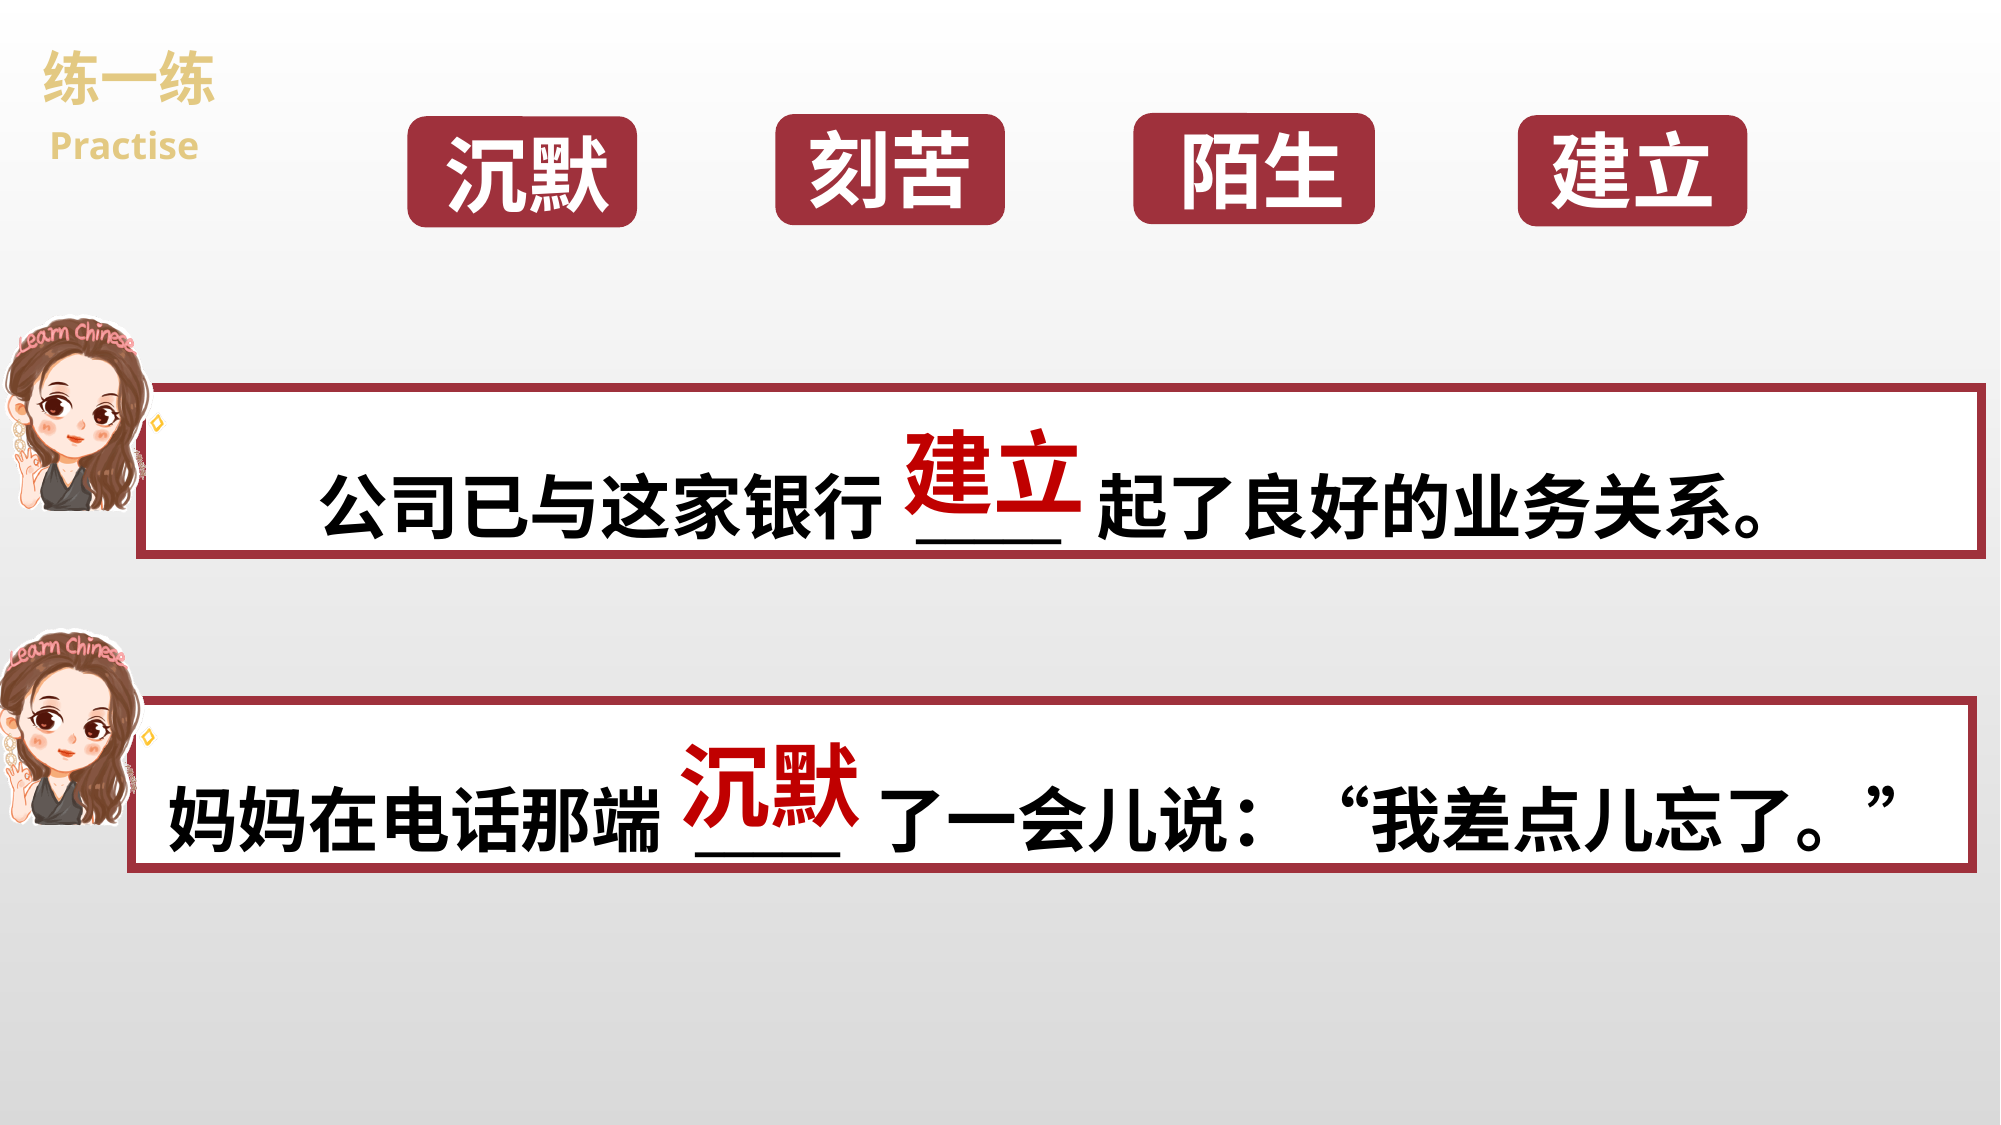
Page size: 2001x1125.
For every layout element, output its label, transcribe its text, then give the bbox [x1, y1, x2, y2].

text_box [1133, 111, 1375, 228]
text_box 沉默 [415, 115, 641, 231]
text_box 练一练 [27, 35, 233, 120]
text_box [775, 110, 1006, 227]
text_box 建立 [1520, 111, 1745, 227]
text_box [0, 601, 1973, 869]
text_box [1745, 122, 1749, 219]
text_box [0, 287, 1982, 555]
text_box Practise [34, 115, 215, 175]
text_box [406, 118, 415, 225]
text_box [1516, 123, 1520, 219]
